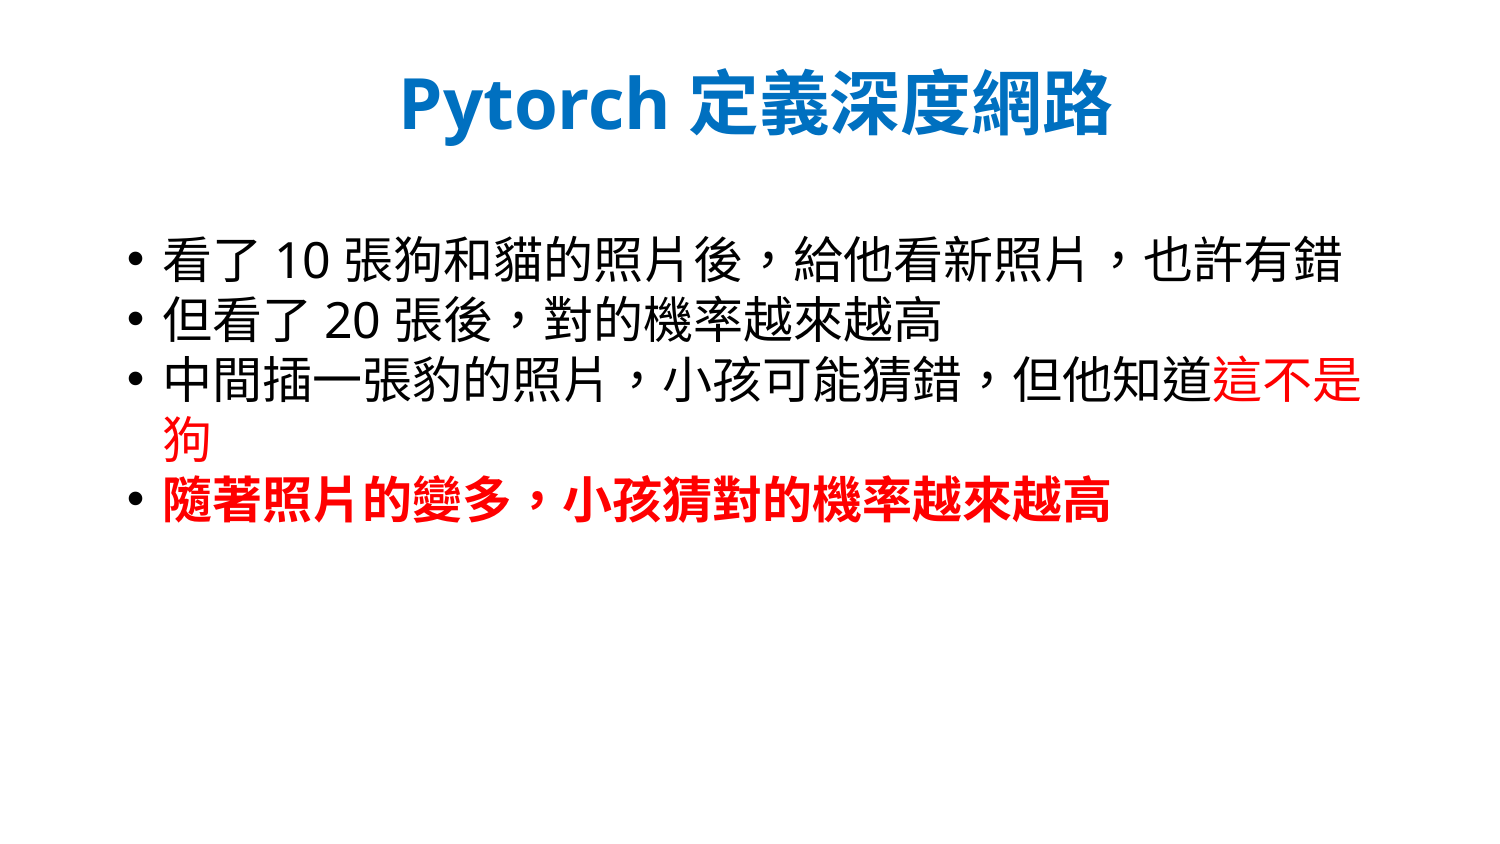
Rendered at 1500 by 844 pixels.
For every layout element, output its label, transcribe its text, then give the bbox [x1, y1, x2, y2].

text_box 看了10張狗和貓的照片後，給他看新照片，也許有錯 但看了20張後，對的機率越來越高 中間插一張豹的照片，小孩可能猜錯，但他知道這不是狗 隨著照片的變多，小孩猜對的機率越來越高 [112, 220, 1412, 536]
title Pytorch定義深度網路 [76, 0, 1436, 204]
